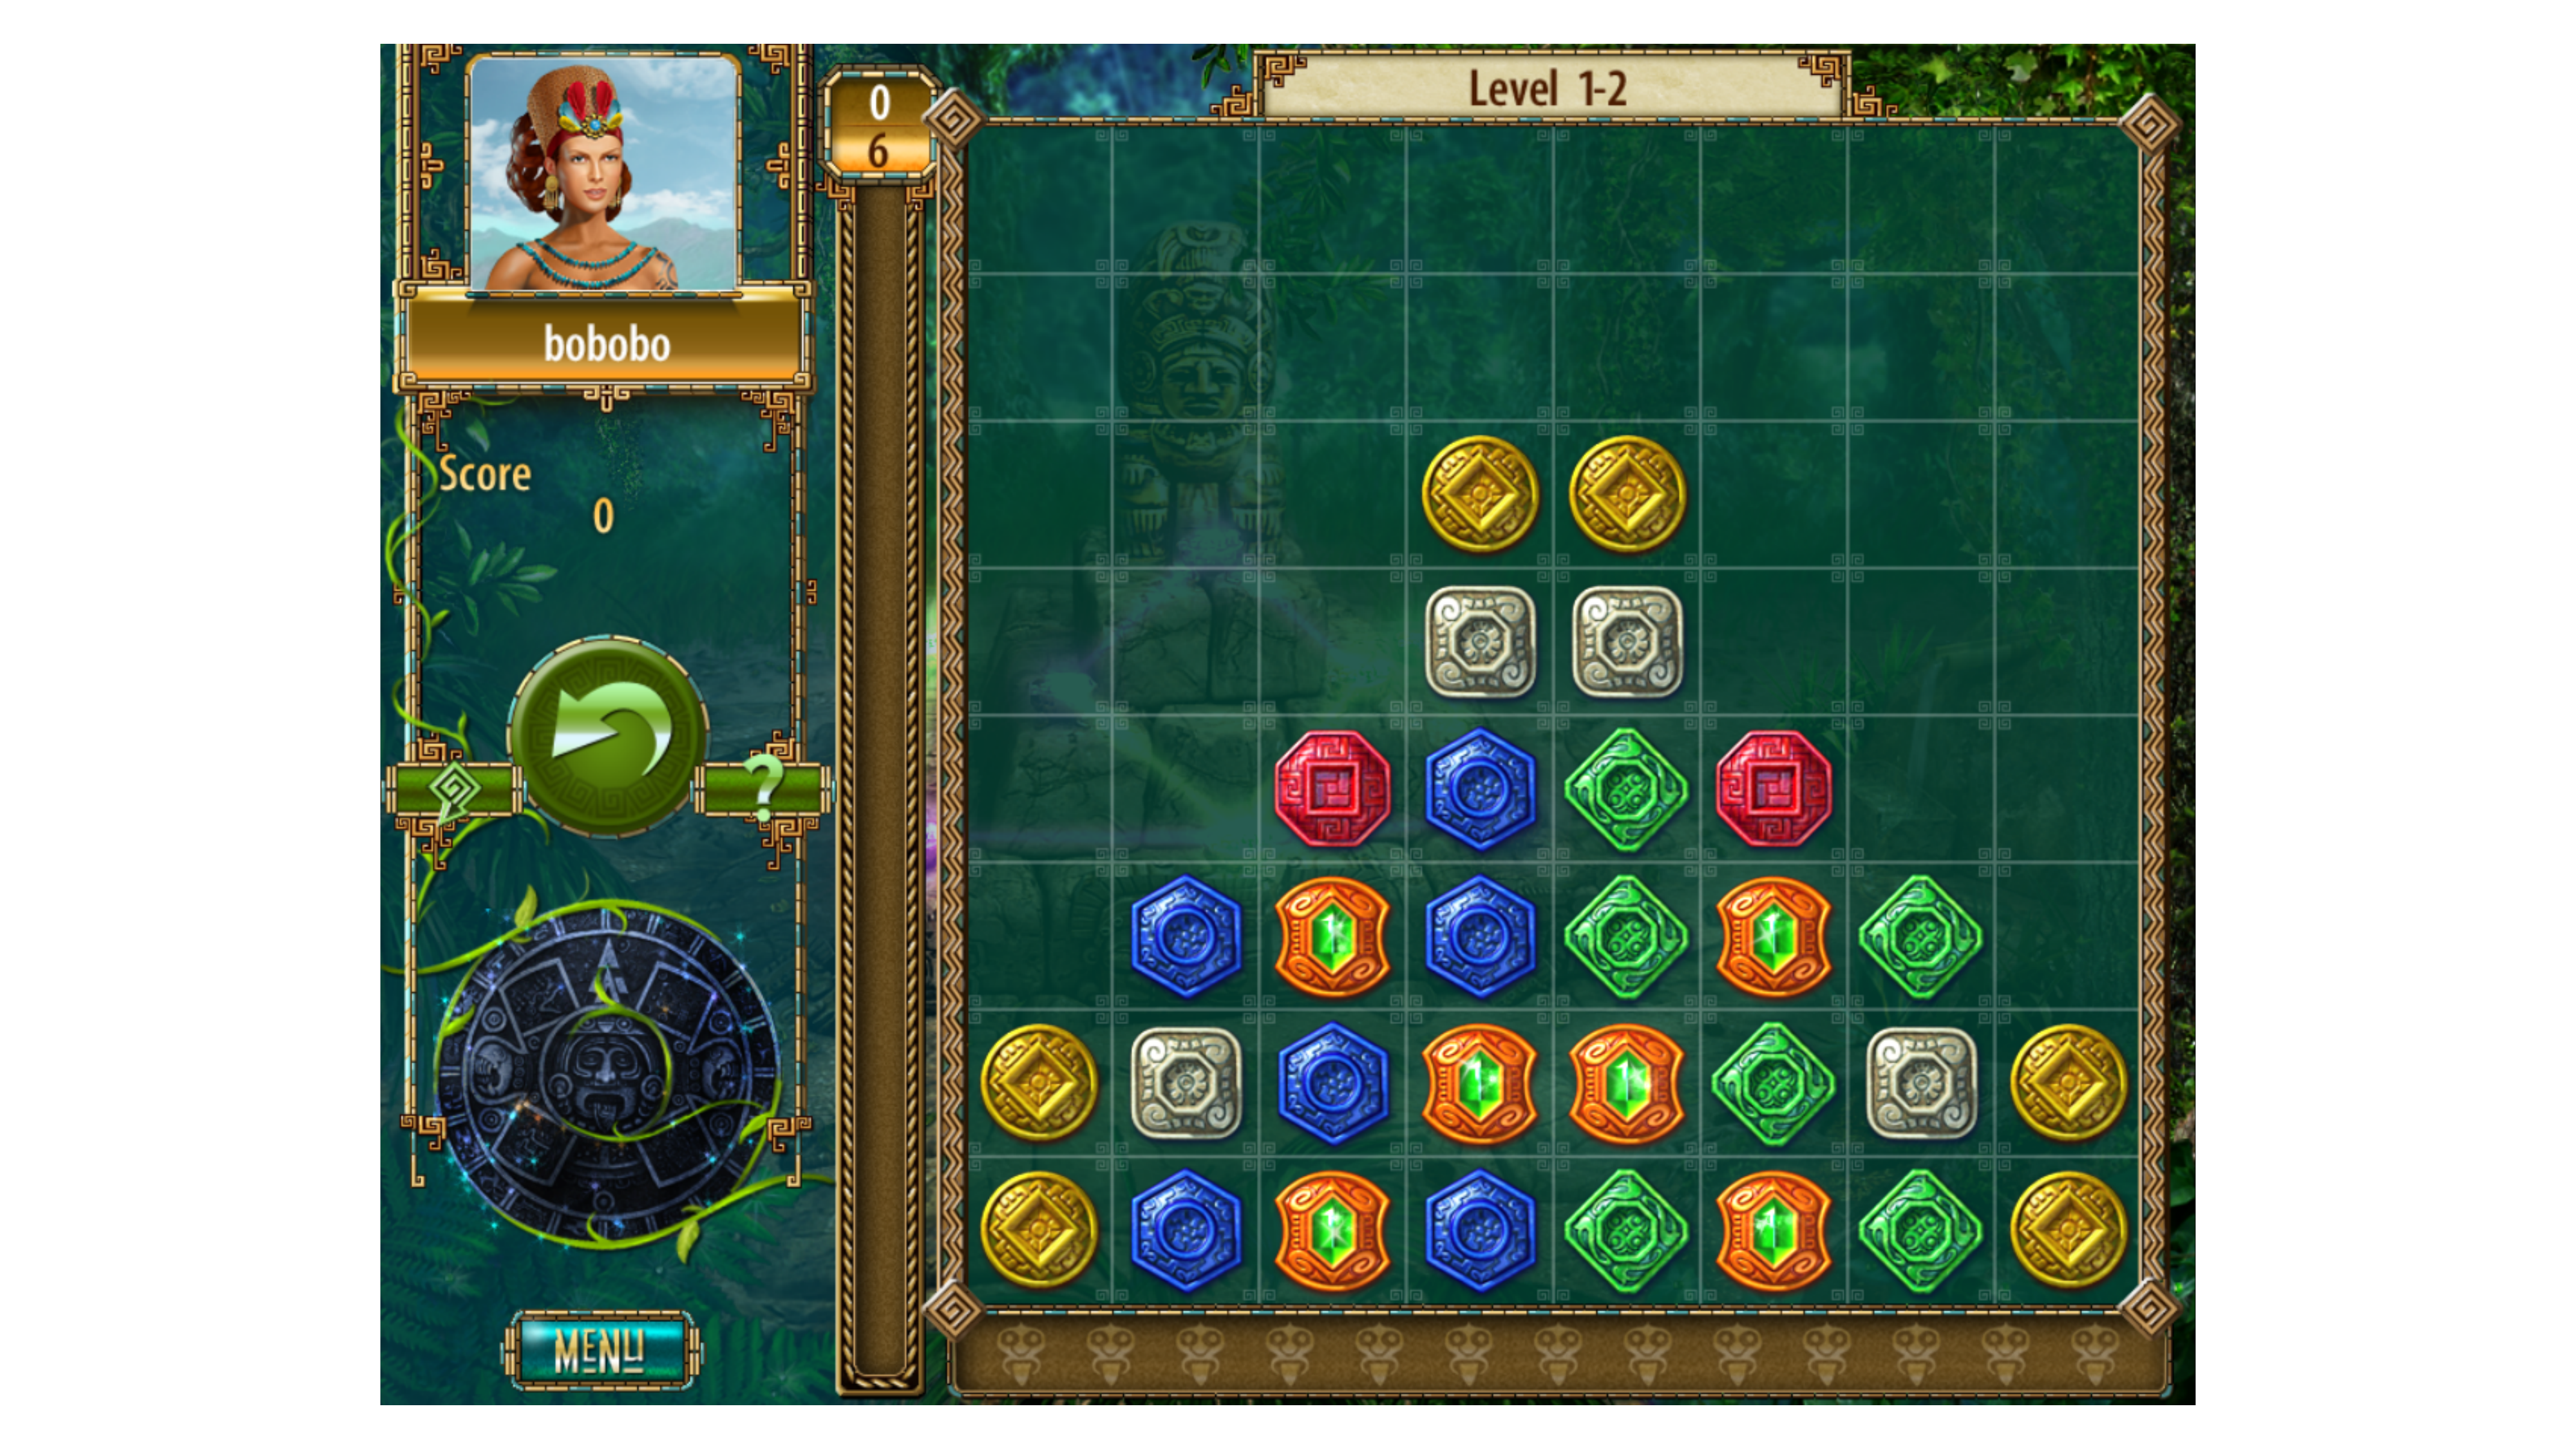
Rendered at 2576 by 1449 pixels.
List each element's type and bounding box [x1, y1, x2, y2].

picture [380, 44, 2196, 1405]
